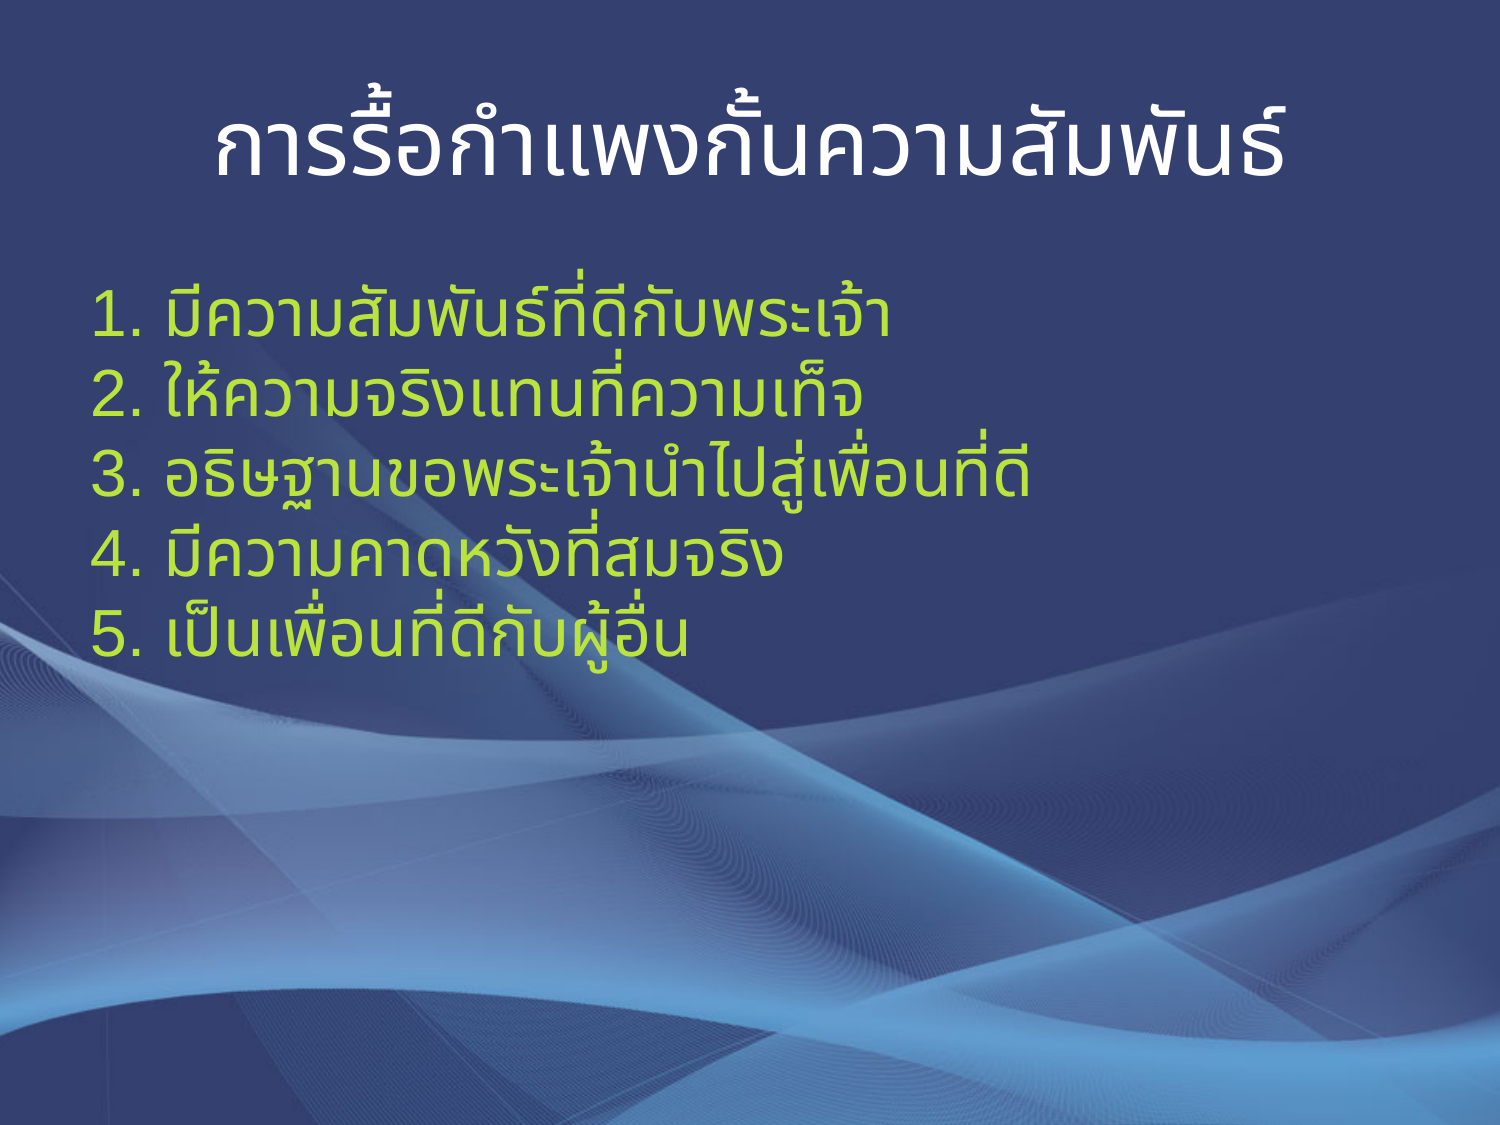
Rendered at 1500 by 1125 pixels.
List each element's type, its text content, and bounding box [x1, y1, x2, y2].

title การรื้อกำแพงกั้นความสัมพันธ์ [75, 45, 1425, 233]
text_box 1. มีความสัมพันธ์ที่ดีกับพระเจ้า 2. ให้ความจริงแทนที่ความเท็จ 3. อธิษฐานขอพระเจ้านำไปสู่เพื่อนที่ดี 4. มีความคาดหวังที่สมจริง 5. เป็นเพื่อนที่ดีกับผู้อื่น [74, 262, 1425, 890]
picture [0, 0, 1500, 1125]
